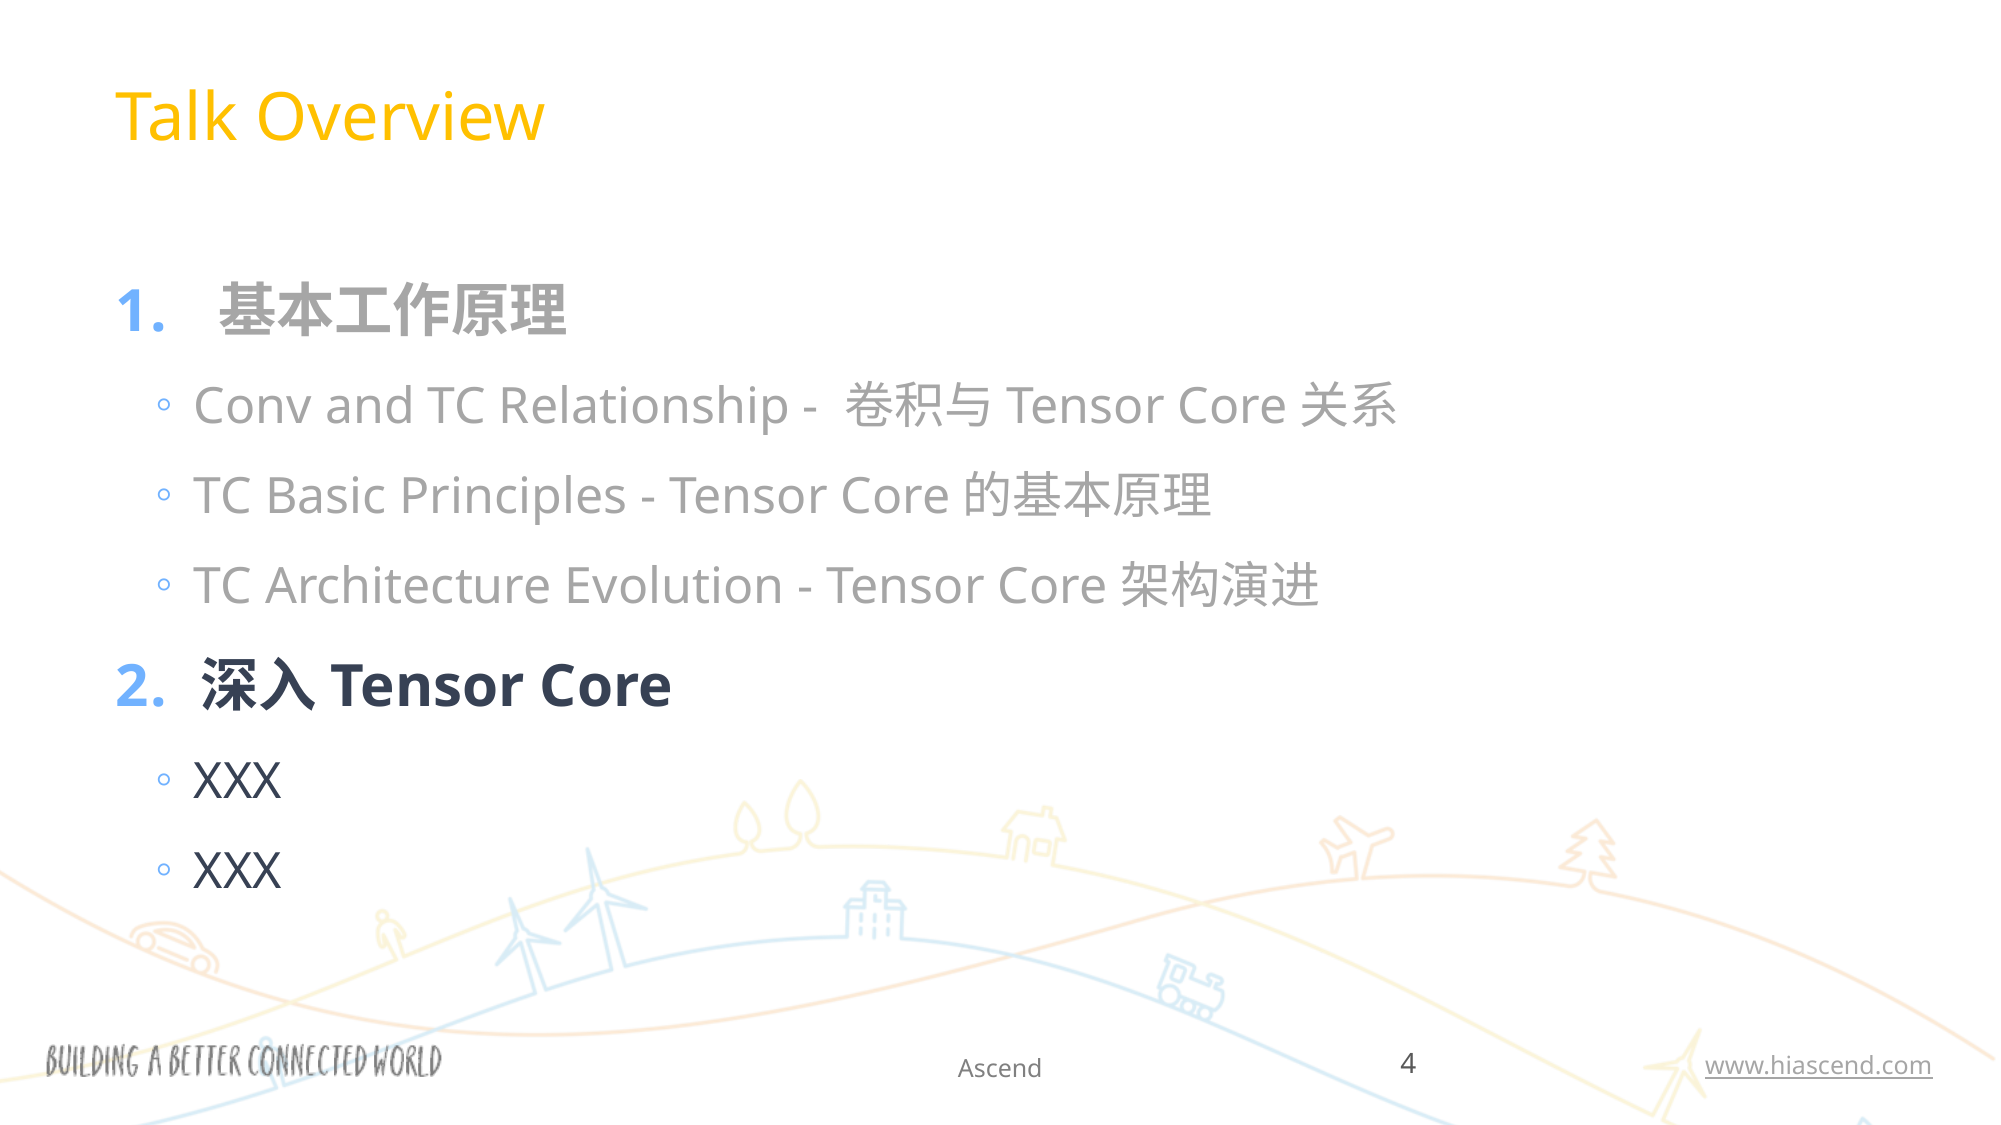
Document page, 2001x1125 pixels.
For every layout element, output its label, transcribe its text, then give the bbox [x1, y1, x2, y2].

text_box Talk Overview [101, 66, 1900, 163]
picture [23, 1023, 468, 1105]
text_box 基本工作原理 Conv and TC Relationship - 卷积与Tensor Core关系 TC Basic Principles - Tensor Core的基本原理 TC Architecture Evolution - Tensor Core架构演进 深入Tensor Core XXX XXX [101, 172, 1900, 965]
